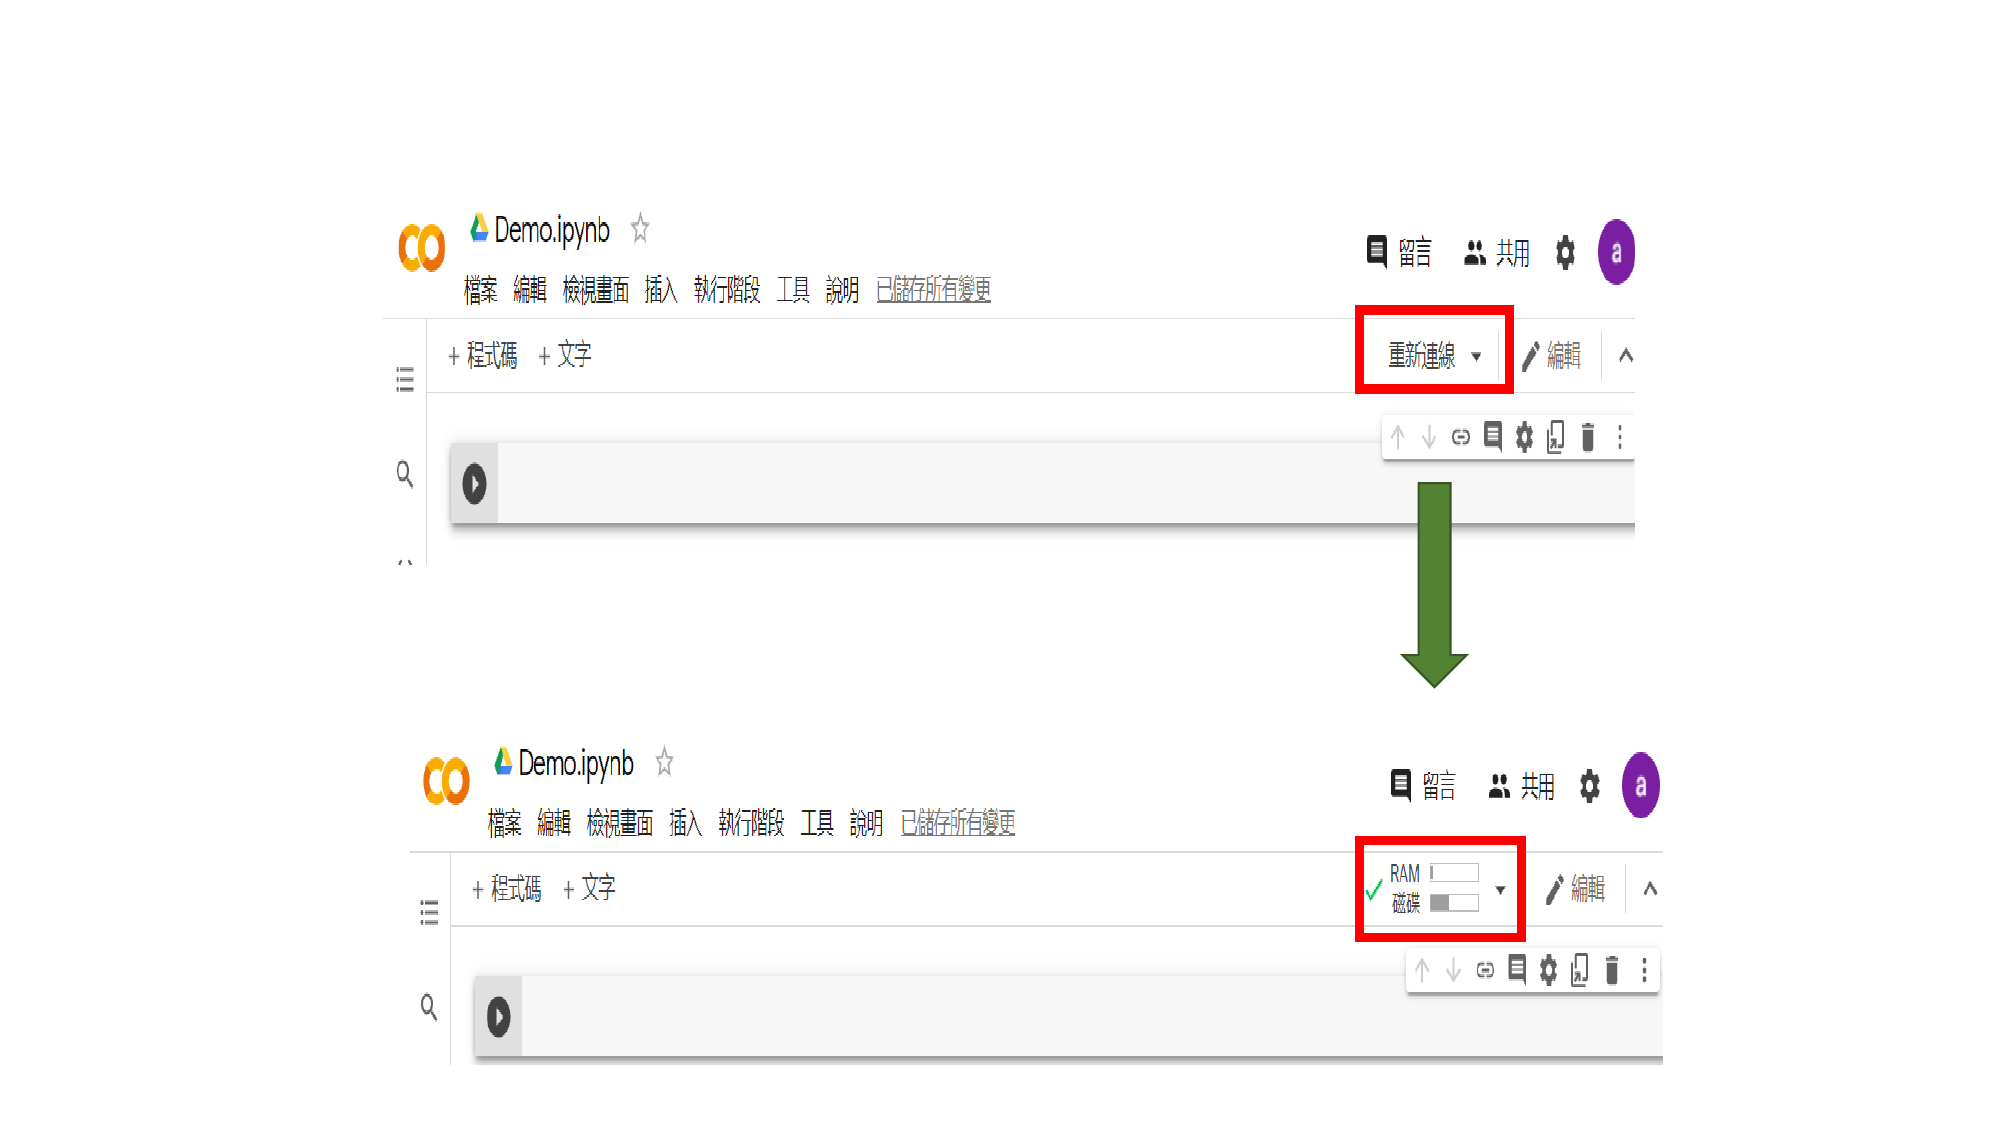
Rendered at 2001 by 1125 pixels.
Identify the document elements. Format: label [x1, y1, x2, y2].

picture [383, 203, 1635, 565]
text_box [1400, 565, 1469, 689]
picture [410, 730, 1663, 1065]
